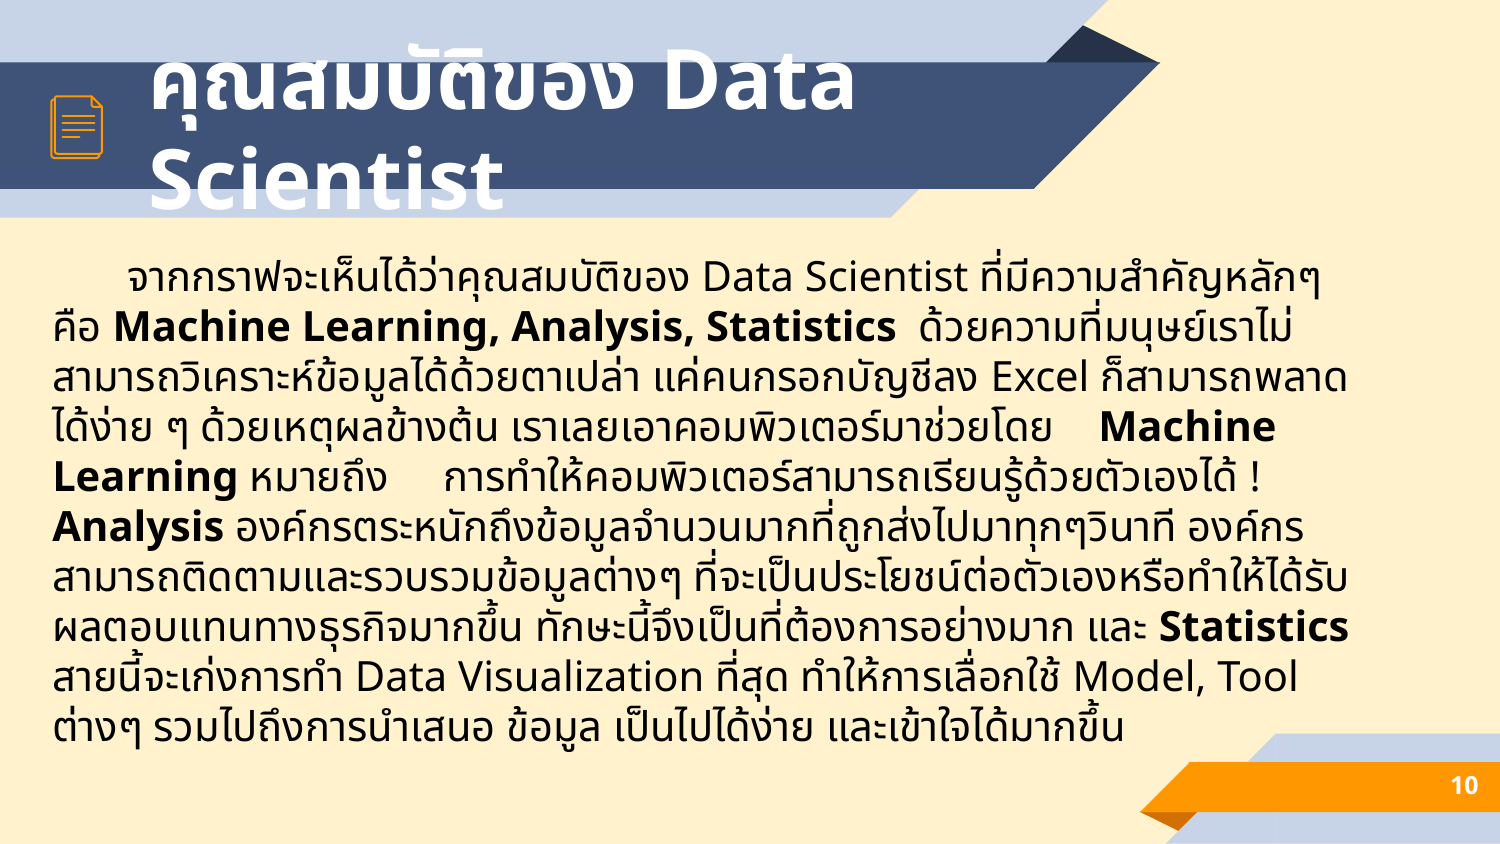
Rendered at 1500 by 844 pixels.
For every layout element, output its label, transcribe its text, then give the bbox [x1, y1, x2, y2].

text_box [50, 96, 103, 159]
slide_number 10 [1249, 760, 1494, 813]
title คุณสมบัติของ Data Scientist [133, 63, 1035, 189]
text_box จากกราฟจะเห็นได้ว่าคุณสมบัติของ Data Scientist ที่มีความสำคัญหลักๆ คือ Machine Learning, Analysis, Statistics ด้วยความที่มนุษย์เราไม่สามารถวิเคราะห์ข้อมูลได้ด้วยตาเปล่า แค่คนกรอกบัญชีลง Excel ก็สามารถพลาดได้ง่าย ๆ ด้วยเหตุผลข้างต้น เราเลยเอาคอมพิวเตอร์มาช่วยโดย Machine Learning หมายถึง การทำให้คอมพิวเตอร์สามารถเรียนรู้ด้วยตัวเองได้ ! Analysis องค์กรตระหนักถึงข้อมูลจำนวนมากที่ถูกส่งไปมาทุกๆวินาที องค์กรสามารถติดตามและรวบรวมข้อมูลต่างๆ ที่จะเป็นประโยชน์ต่อตัวเองหรือทำให้ได้รับผลตอบแทนทางธุรกิจมากขึ้น ทักษะนี้จึงเป็นที่ต้องการอย่างมาก และ Statistics สายนี้จะเก่งการทำ Data Visualization ที่สุด ทำให้การเลื่อกใช้ Model, Tool ต่างๆ รวมไปถึงการนำเสนอ ข้อมูล เป็นไปได้ง่าย และเข้าใจได้มากขึ้น [37, 242, 1383, 758]
